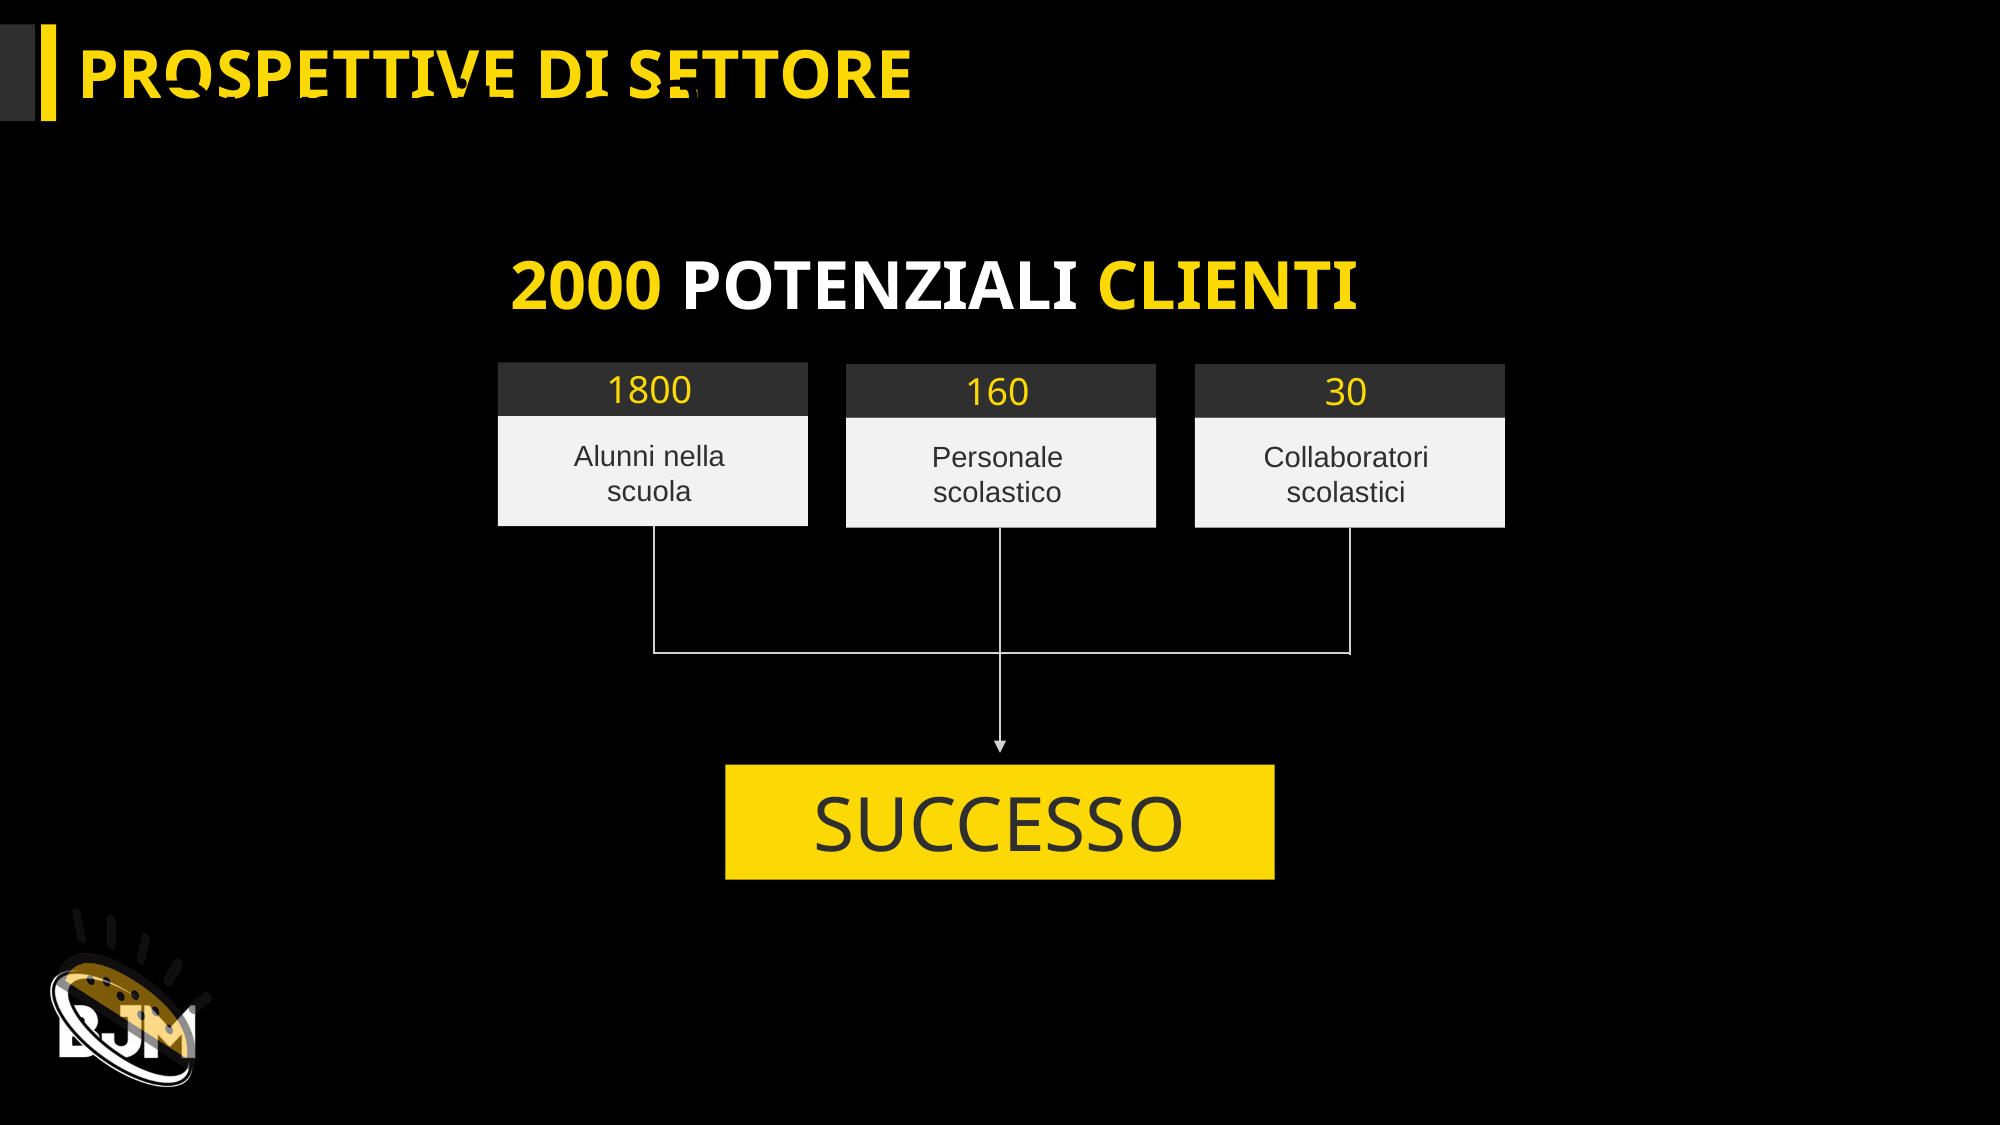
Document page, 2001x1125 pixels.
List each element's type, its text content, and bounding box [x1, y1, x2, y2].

text_box 2000 POTENZIALI CLIENTI [1067, 251, 2000, 330]
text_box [1067, 360, 1157, 528]
text_box PROSPETTIVE DI SETTORE [62, 39, 1765, 119]
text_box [1067, 764, 1275, 880]
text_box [497, 358, 808, 527]
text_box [846, 360, 938, 528]
text_box 2000 POTENZIALI CLIENTI [495, 251, 938, 330]
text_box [0, 24, 57, 122]
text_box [938, 241, 1067, 939]
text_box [725, 764, 938, 880]
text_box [1194, 360, 1505, 528]
picture [0, 906, 245, 1125]
title Diapositiva 3 [137, 59, 1863, 278]
